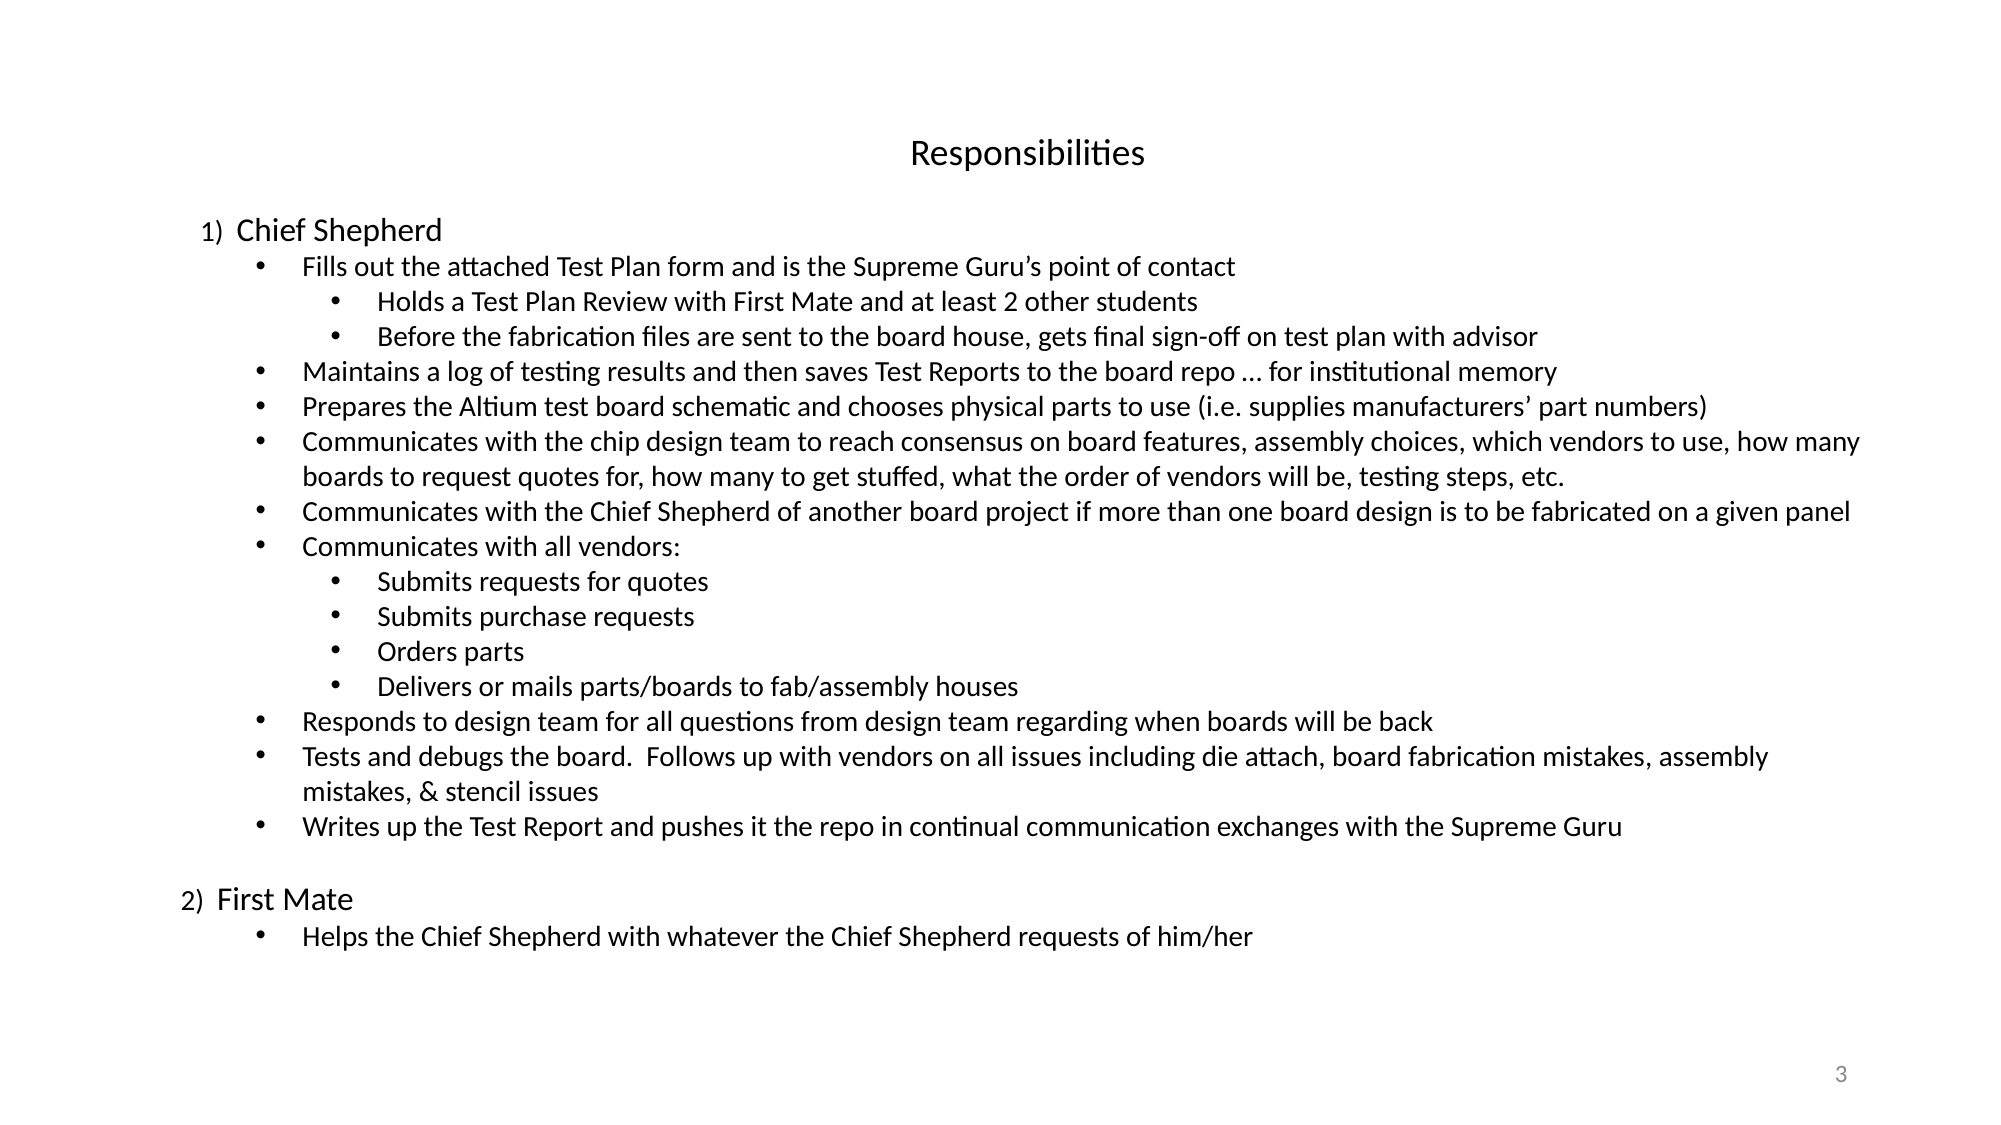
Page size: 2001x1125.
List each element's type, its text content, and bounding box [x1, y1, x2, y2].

text_box Responsibilities 1) Chief Shepherd Fills out the attached Test Plan form and is the Supreme Guru’s point of contact Holds a Test Plan Review with First Mate and at least 2 other students Before the fabrication files are sent to the board house, gets final sign-off on test plan with advisor Maintains a log of testing results and then saves Test Reports to the board repo … for institutional memory Prepares the Altium test board schematic and chooses physical parts to use (i.e. supplies manufacturers’ part numbers) Communicates with the chip design team to reach consensus on board features, assembly choices, which vendors to use, how many boards to request quotes for, how many to get stuffed, what the order of vendors will be, testing steps, etc. Communicates with the Chief Shepherd of another board project if more than one board design is to be fabricated on a given panel Communicates with all vendors: Submits requests for quotes Submits purchase requests Orders parts Delivers or mails parts/boards to fab/assembly houses Responds to design team for all questions from design team regarding when boards will be back Tests and debugs the board. Follows up with vendors on all issues including die attach, board fabrication mistakes, assembly mistakes, & stencil issues Writes up the Test Report and pushes it the repo in continual communication exchanges with the Supreme Guru 2) First Mate Helps the Chief Shepherd with whatever the Chief Shepherd requests of him/her [165, 120, 1891, 960]
slide_number ‹#› [1412, 1042, 1863, 1103]
